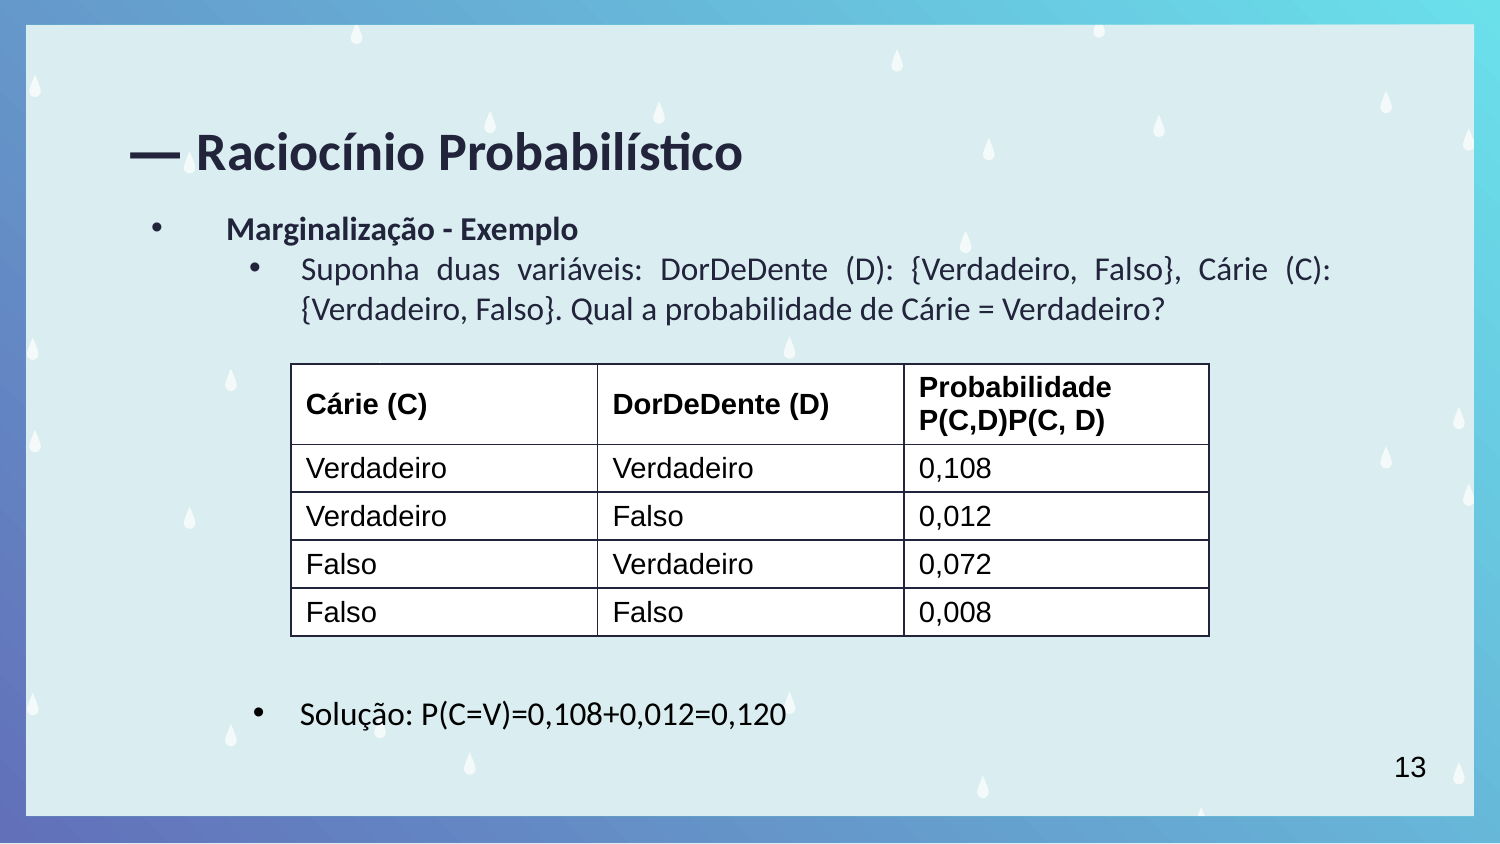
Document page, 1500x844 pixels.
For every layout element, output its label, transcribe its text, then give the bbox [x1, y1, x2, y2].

table_header Cárie (C) [292, 365, 597, 444]
table_cell Verdadeiro [598, 445, 903, 491]
table_cell 0,012 [905, 493, 1208, 539]
text_box Solução: P(C=V)=0,108+0,012=0,120 [237, 685, 1211, 740]
table_cell Verdadeiro [598, 541, 903, 587]
table_cell Falso [598, 589, 903, 635]
table_cell Falso [292, 589, 597, 635]
table_cell Falso [598, 493, 903, 539]
title — Raciocínio Probabilístico [113, 105, 1071, 192]
table_cell Falso [292, 541, 597, 587]
subtitle Marginalização - Exemplo Suponha duas variáveis: DorDeDente (D): {Verdadeiro, Falso}, Cárie (C): {Verdadeiro, Falso}. Qual a probabilidade de Cárie = Verdadeiro? [113, 192, 1348, 590]
table_cell Verdadeiro [292, 493, 597, 539]
text_box 13 [1379, 741, 1450, 792]
table_cell 0,008 [905, 589, 1208, 635]
table_cell 0,108 [905, 445, 1208, 491]
table_header DorDeDente (D) [598, 365, 903, 444]
table_cell Verdadeiro [292, 445, 597, 491]
table_header Probabilidade P(C,D)P(C, D) [905, 365, 1208, 444]
table_cell 0,072 [905, 541, 1208, 587]
